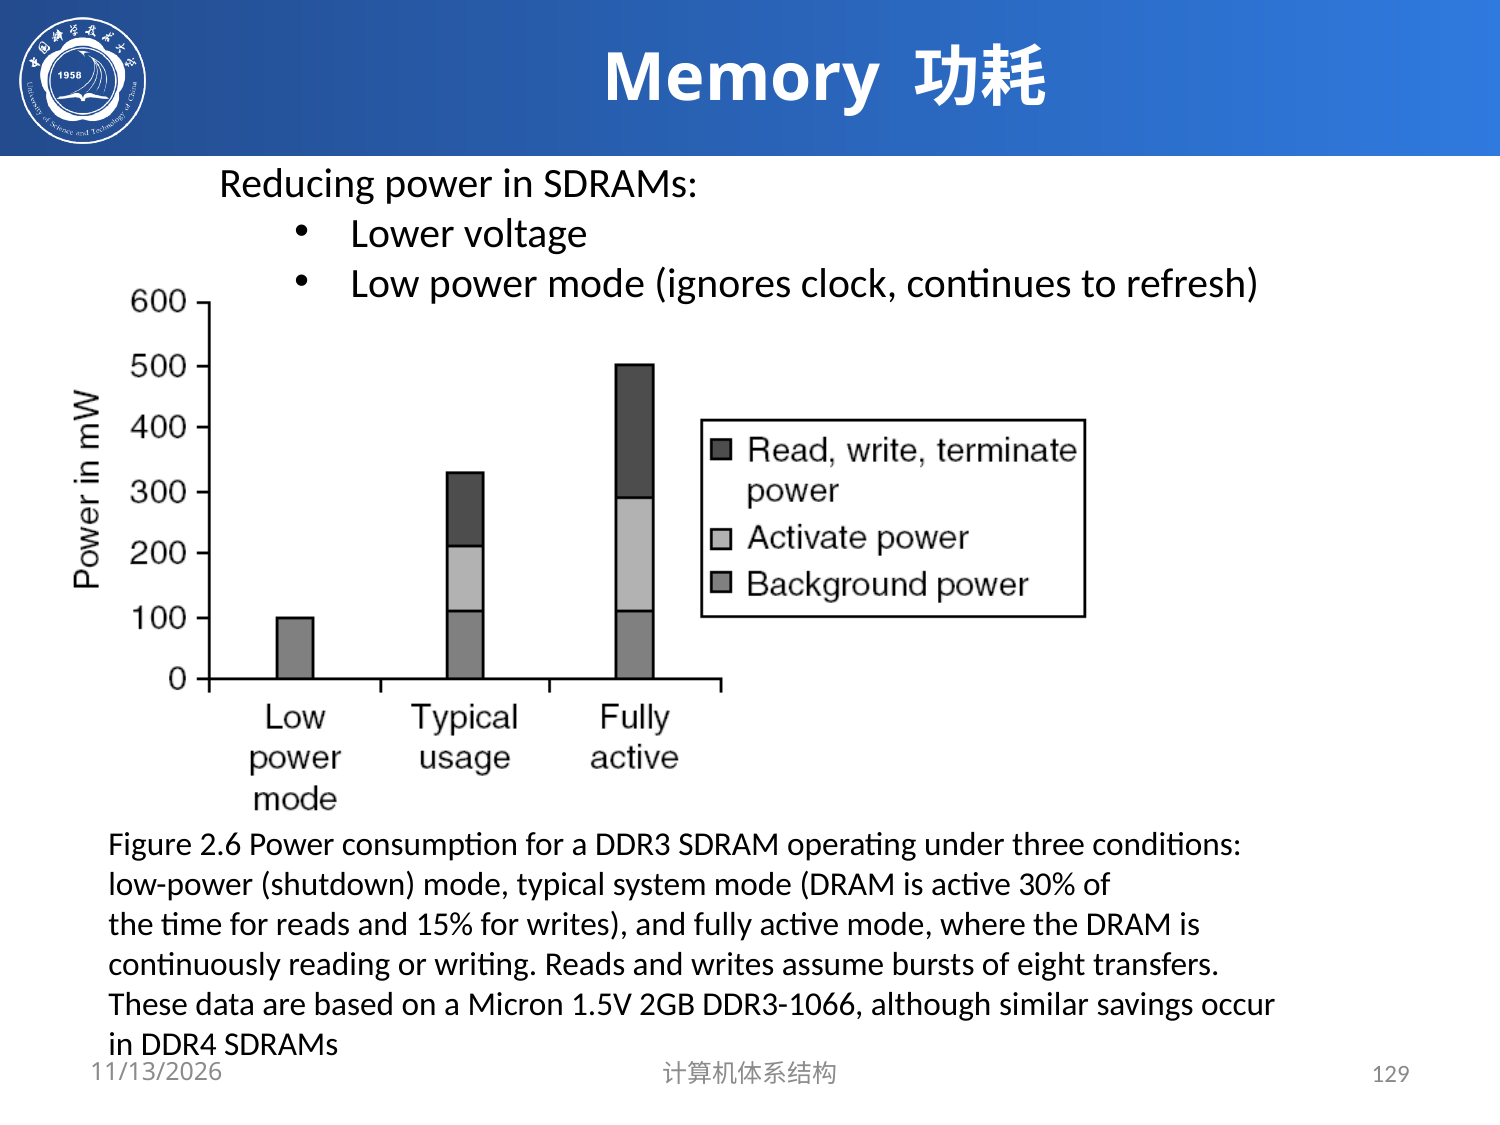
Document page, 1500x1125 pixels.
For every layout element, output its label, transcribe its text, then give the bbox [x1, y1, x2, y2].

slide_number 129 [1074, 1070, 1425, 1103]
picture [19, 17, 146, 144]
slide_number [75, 1042, 425, 1103]
title Memory 功耗 [150, 0, 1500, 148]
text_box Figure 2.6 Power consumption for a DDR3 SDRAM operating under three conditions: low-power (shutdown) mode, typical system mode (DRAM is active 30% of the time for reads and 15% for writes), and fully active mode, where the DRAM is continuously reading or writing. Reads and writes assume bursts of eight transfers. These data are based on a Micron 1.5V 2GB DDR3-1066, although similar savings occur in DDR4 SDRAMs [93, 814, 1485, 1070]
text_box Reducing power in SDRAMs: Lower voltage Low power mode (ignores clock, continues to refresh) [204, 147, 1485, 313]
picture [38, 252, 1150, 827]
footer 计算机体系结构 [512, 1070, 988, 1103]
